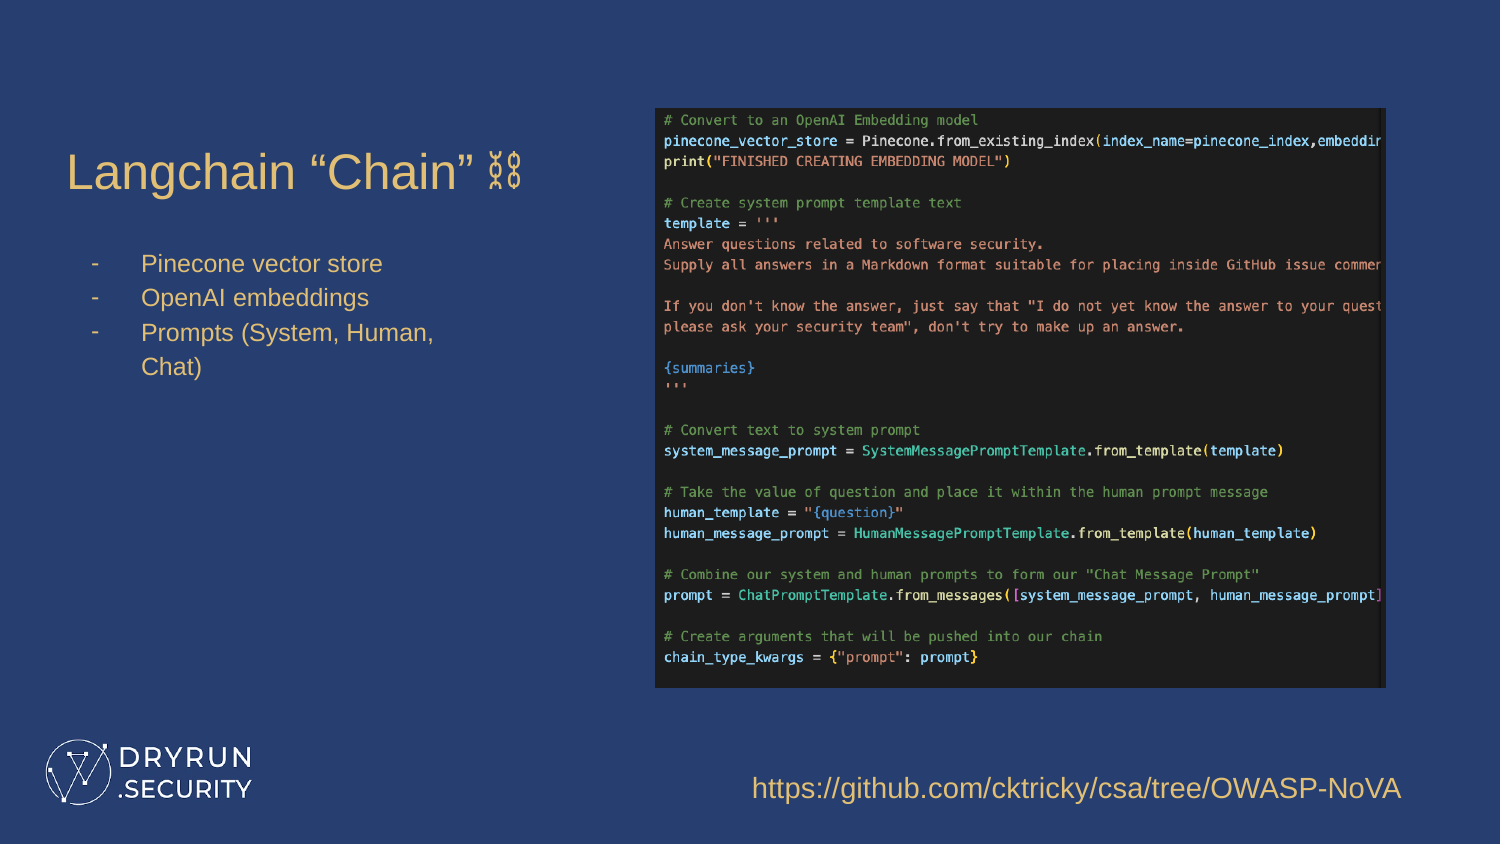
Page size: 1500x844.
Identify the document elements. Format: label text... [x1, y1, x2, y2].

title Langchain “Chain” ⛓️ [51, 91, 927, 216]
list Pinecone vector store OpenAI embeddings Prompts (System, Human, Chat) [51, 227, 512, 750]
picture [0, 0, 1500, 844]
